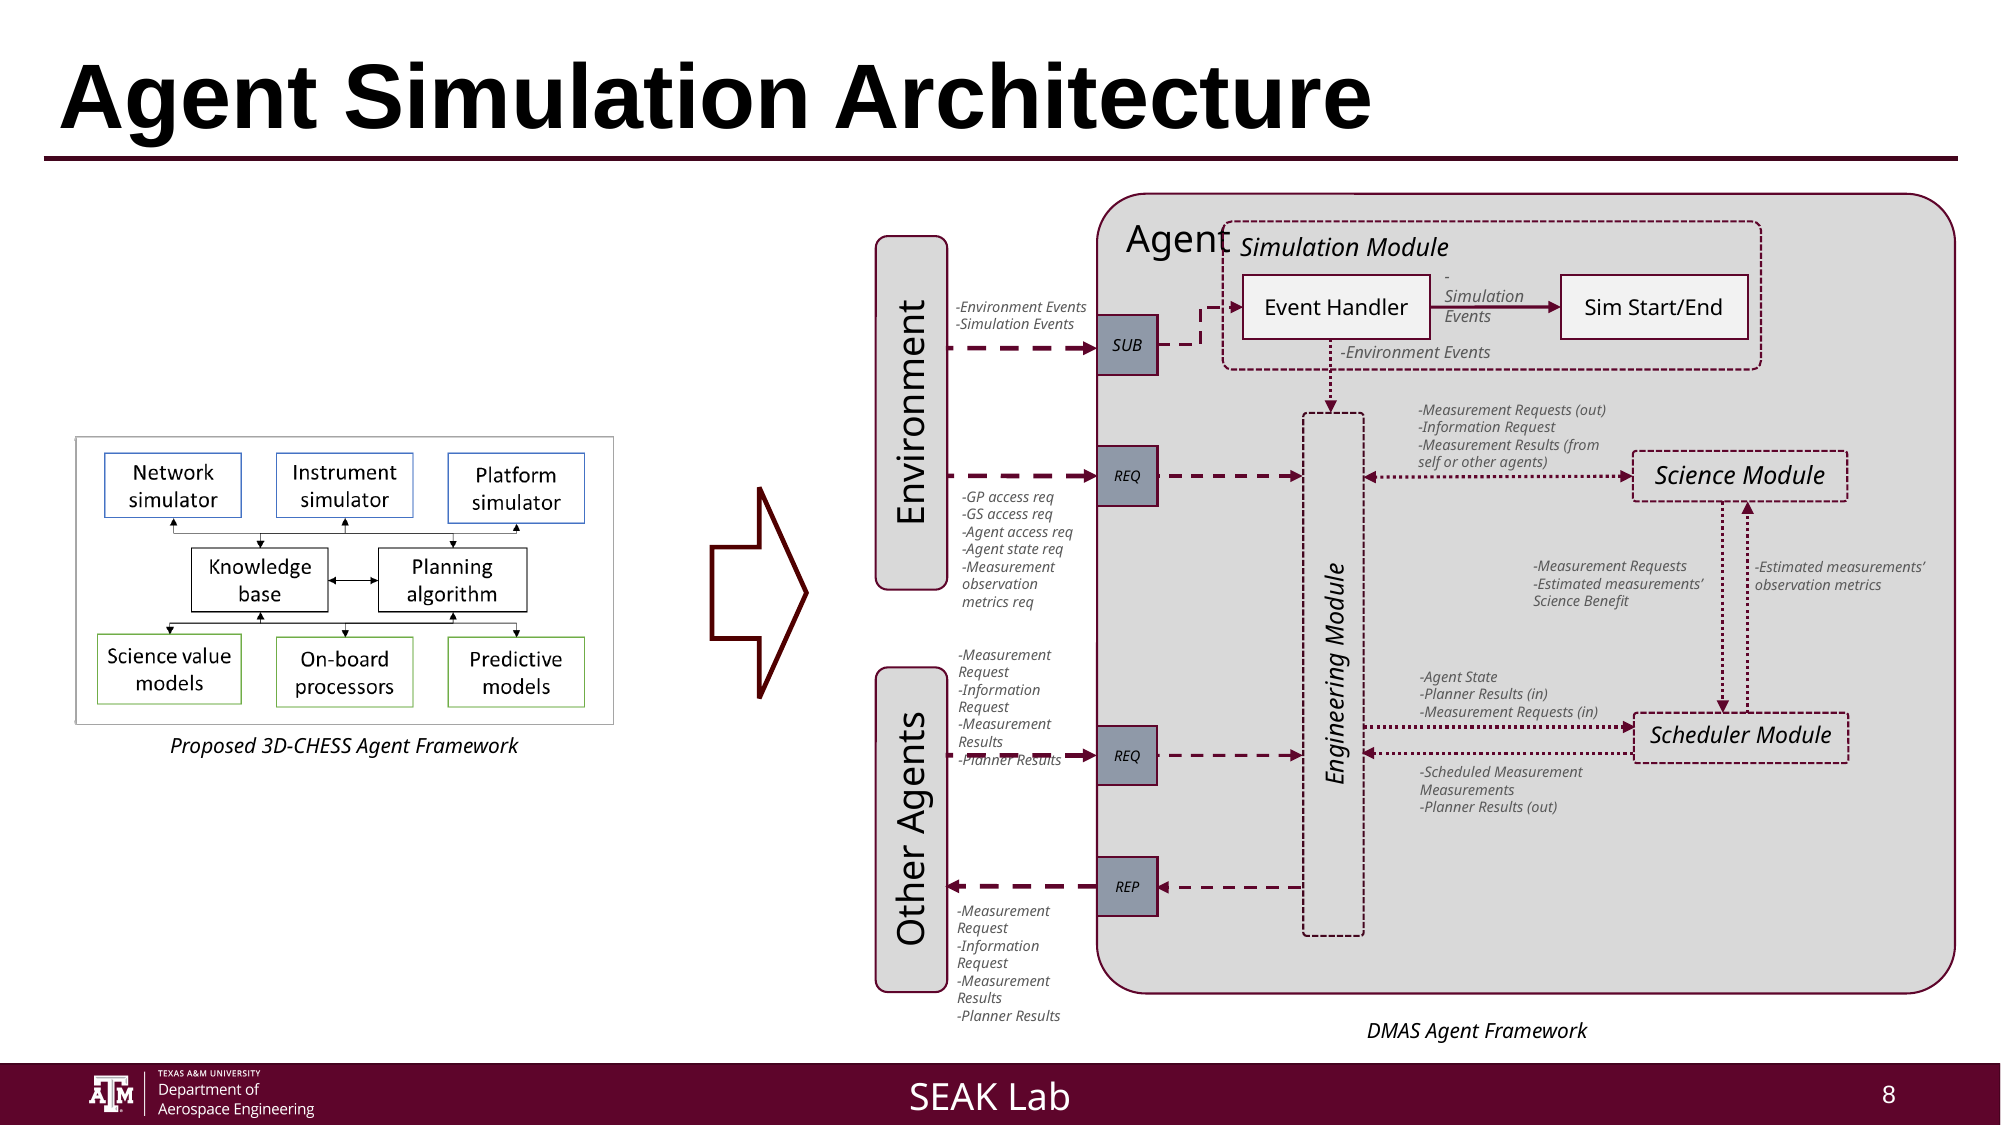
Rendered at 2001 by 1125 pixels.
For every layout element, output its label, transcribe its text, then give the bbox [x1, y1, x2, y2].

text_box [710, 486, 808, 699]
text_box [875, 193, 1958, 1051]
picture [89, 1070, 314, 1118]
picture [73, 434, 616, 728]
title Agent Simulation Architecture [43, 38, 1958, 159]
text_box Proposed 3D-CHESS Agent Framework [131, 728, 558, 766]
